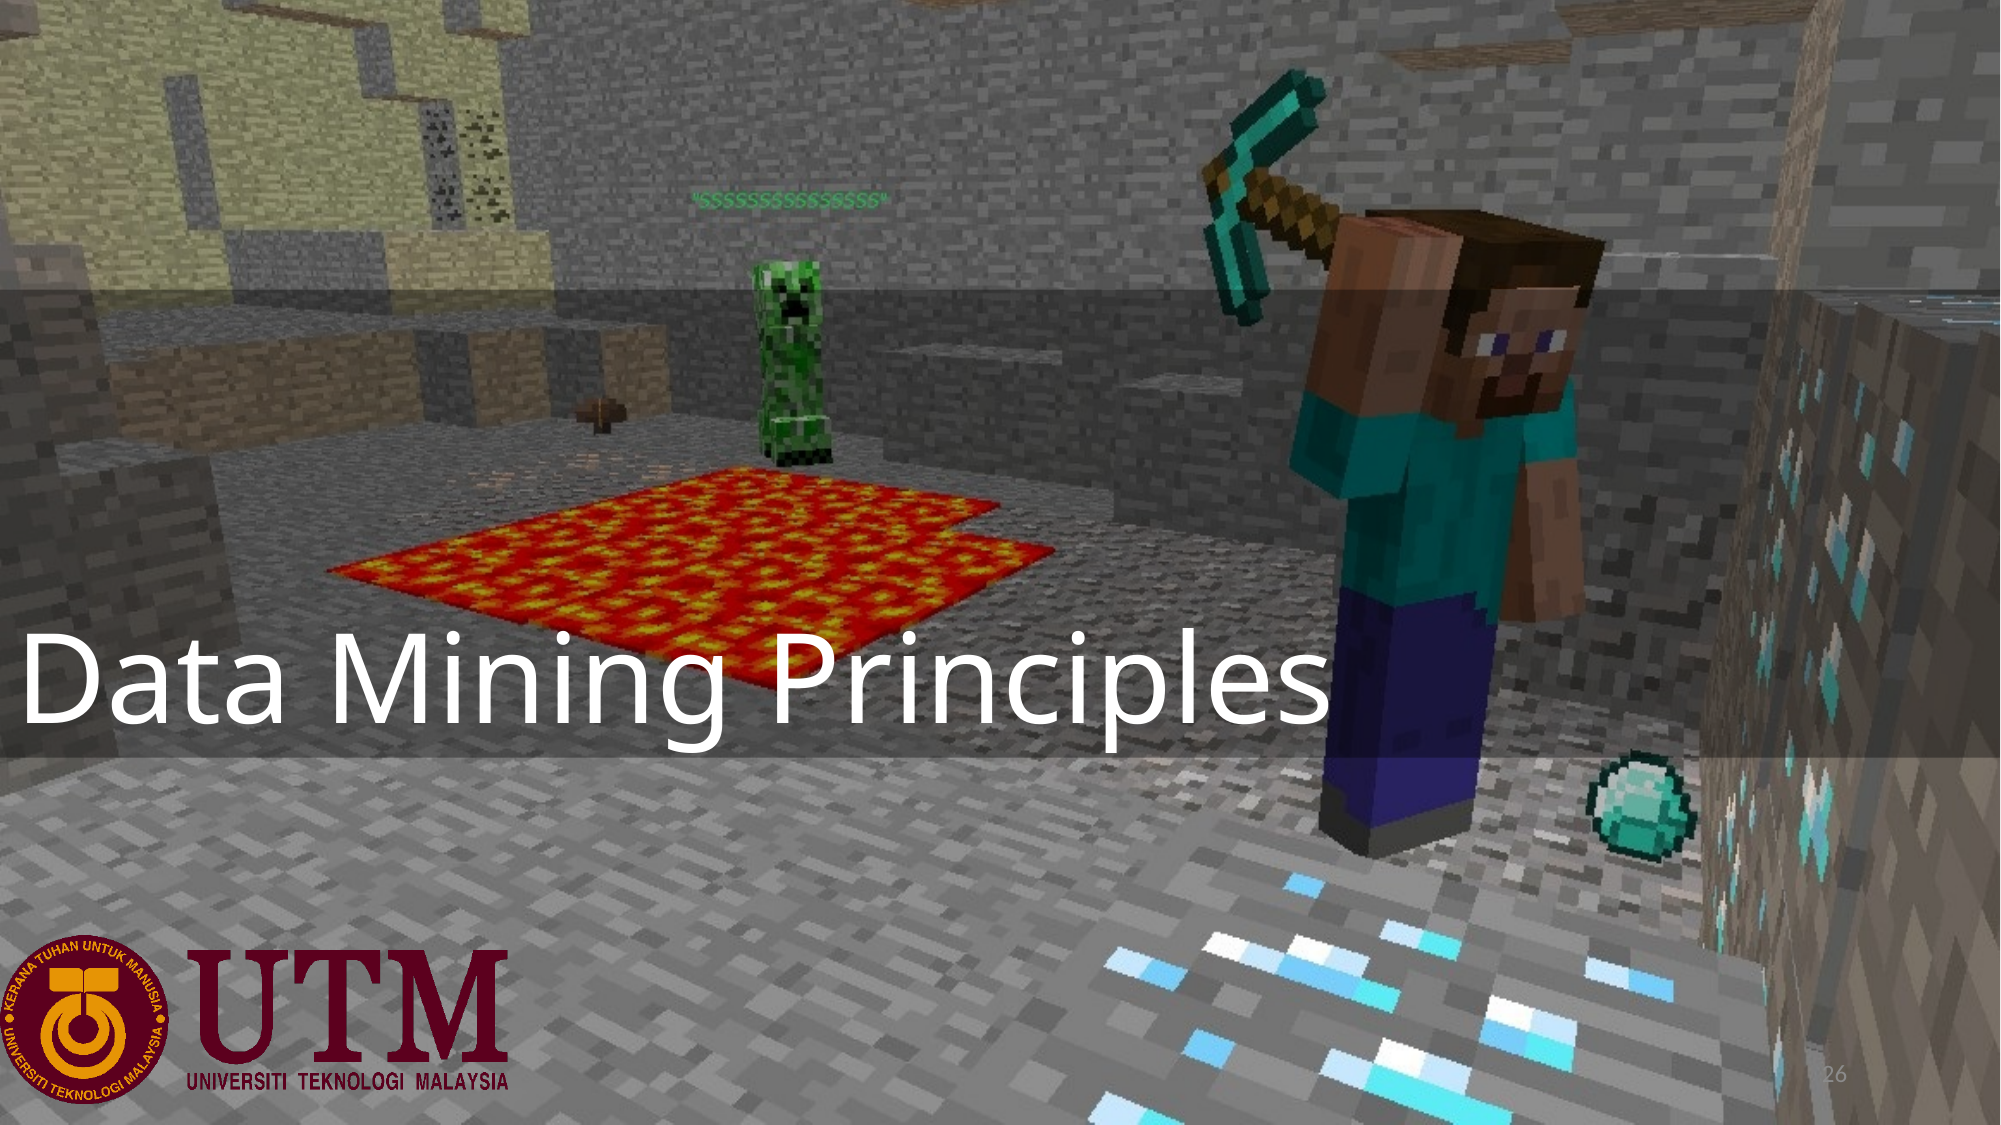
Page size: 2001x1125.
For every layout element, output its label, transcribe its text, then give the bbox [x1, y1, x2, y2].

picture [0, 0, 2001, 1125]
slide_number 26 [1412, 1042, 1863, 1103]
title Data Mining Principles [0, 289, 2000, 758]
